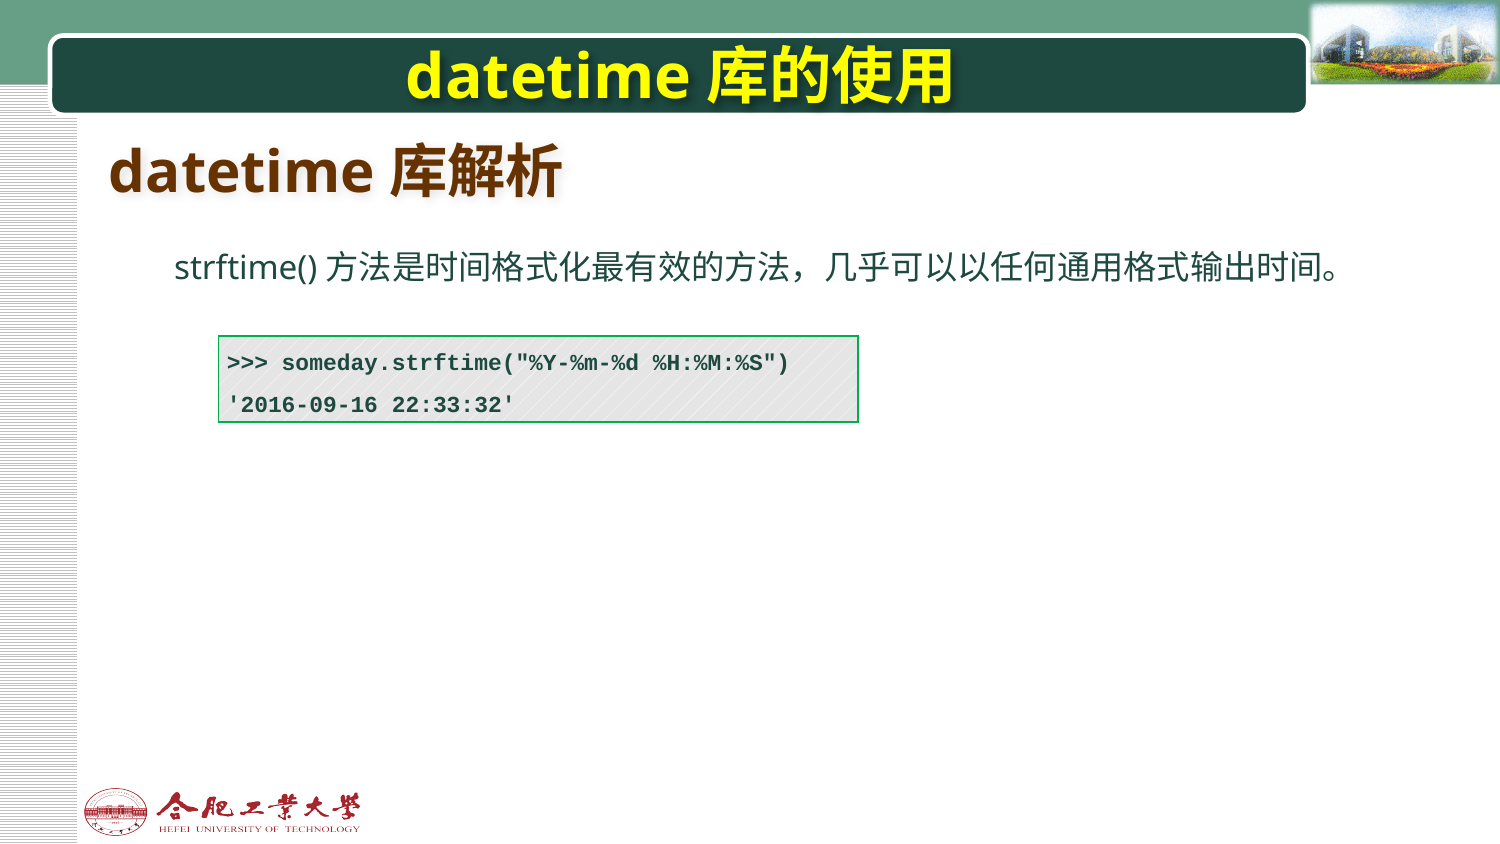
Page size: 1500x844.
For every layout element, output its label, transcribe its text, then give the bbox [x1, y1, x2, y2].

title datetime库的使用 [75, 39, 1288, 109]
table_header >>> someday.strftime("%Y-%m-%d %H:%M:%S") '2016-09-16 22:33:32' [219, 337, 857, 421]
picture [1313, 6, 1495, 79]
picture [78, 785, 372, 841]
text_box strftime()方法是时间格式化最有效的方法，几乎可以以任何通用格式输出时间。 [159, 218, 1372, 294]
text_box datetime库解析 [94, 126, 579, 212]
